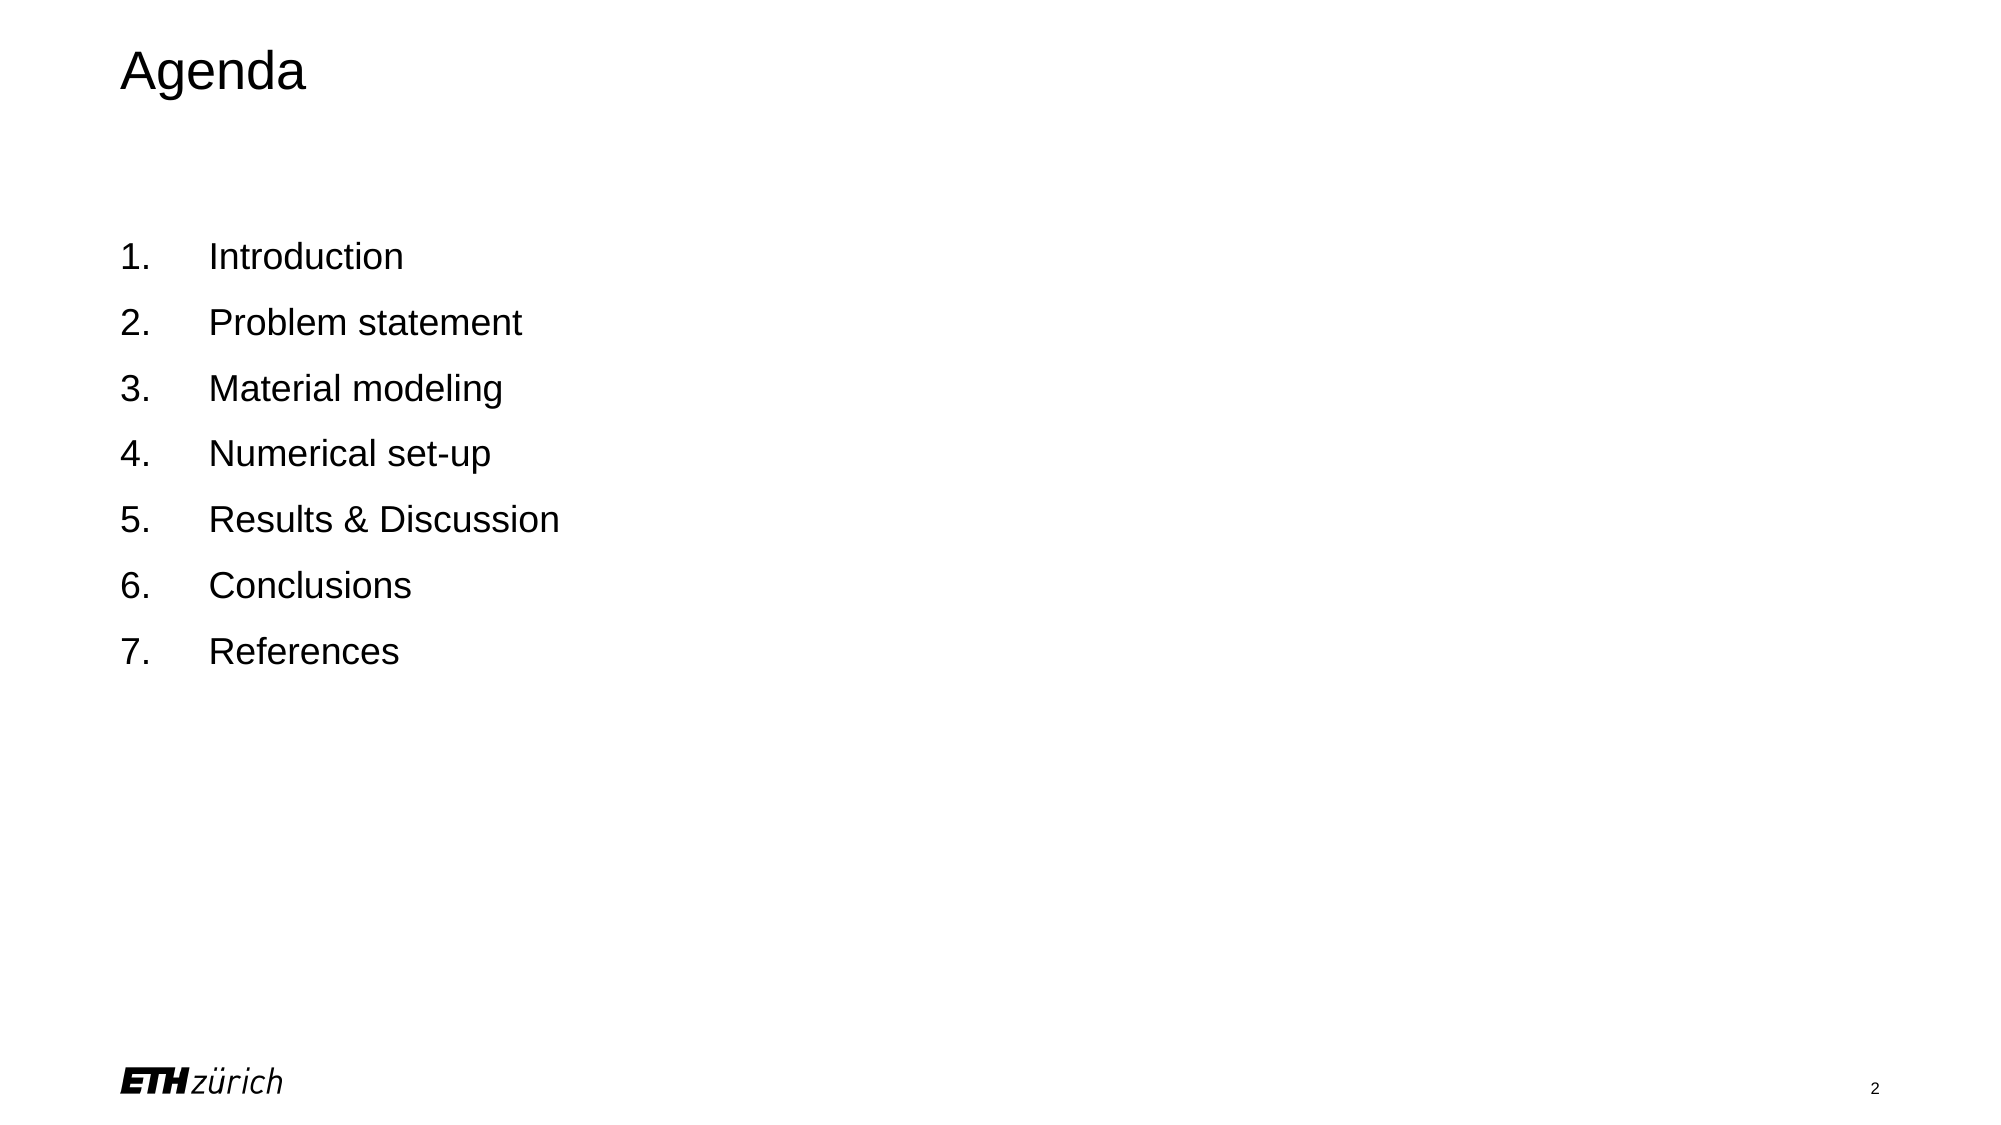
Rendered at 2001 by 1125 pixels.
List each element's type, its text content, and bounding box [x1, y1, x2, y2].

title Agenda [120, 42, 1880, 191]
picture [120, 1067, 282, 1094]
list Introduction Problem statement Material modeling Numerical set-up Results & Discussion Conclusions References [120, 231, 1880, 1000]
slide_number 2 [1827, 1069, 1880, 1106]
